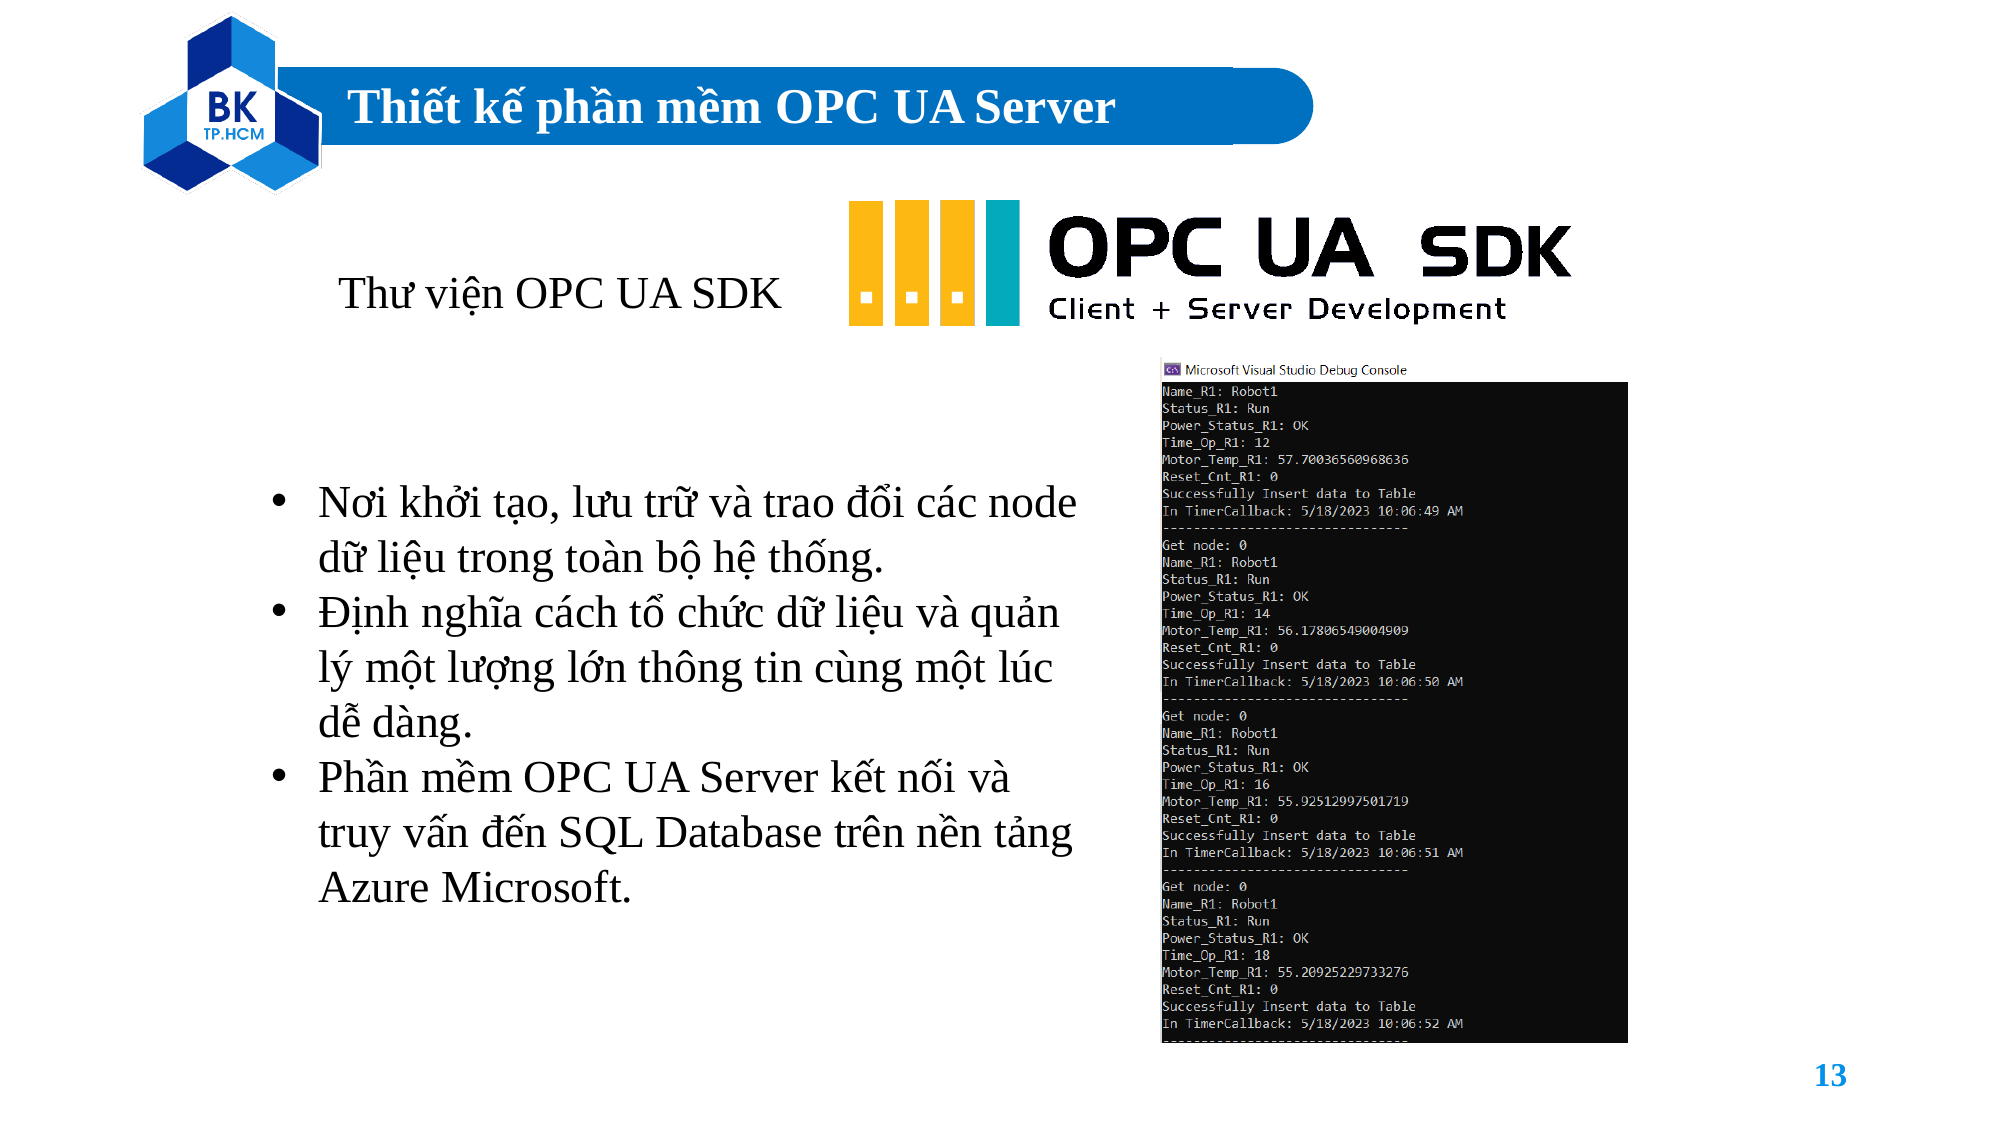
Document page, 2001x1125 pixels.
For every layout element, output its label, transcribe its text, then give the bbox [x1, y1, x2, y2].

slide_number 13 [1412, 1042, 1863, 1103]
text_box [322, 65, 1314, 145]
text_box Nơi khởi tạo, lưu trữ và trao đổi các node dữ liệu trong toàn bộ hệ thống. Định nghĩa cách tổ chức dữ liệu và quản lý một lượng lớn thông tin cùng một lúc dễ dàng. Phần mềm OPC UA Server kết nối và truy vấn đến SQL Database trên nền tảng Azure Microsoft. [256, 464, 1105, 920]
picture [1160, 357, 1628, 1043]
picture [140, 11, 322, 195]
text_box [320, 200, 1572, 326]
